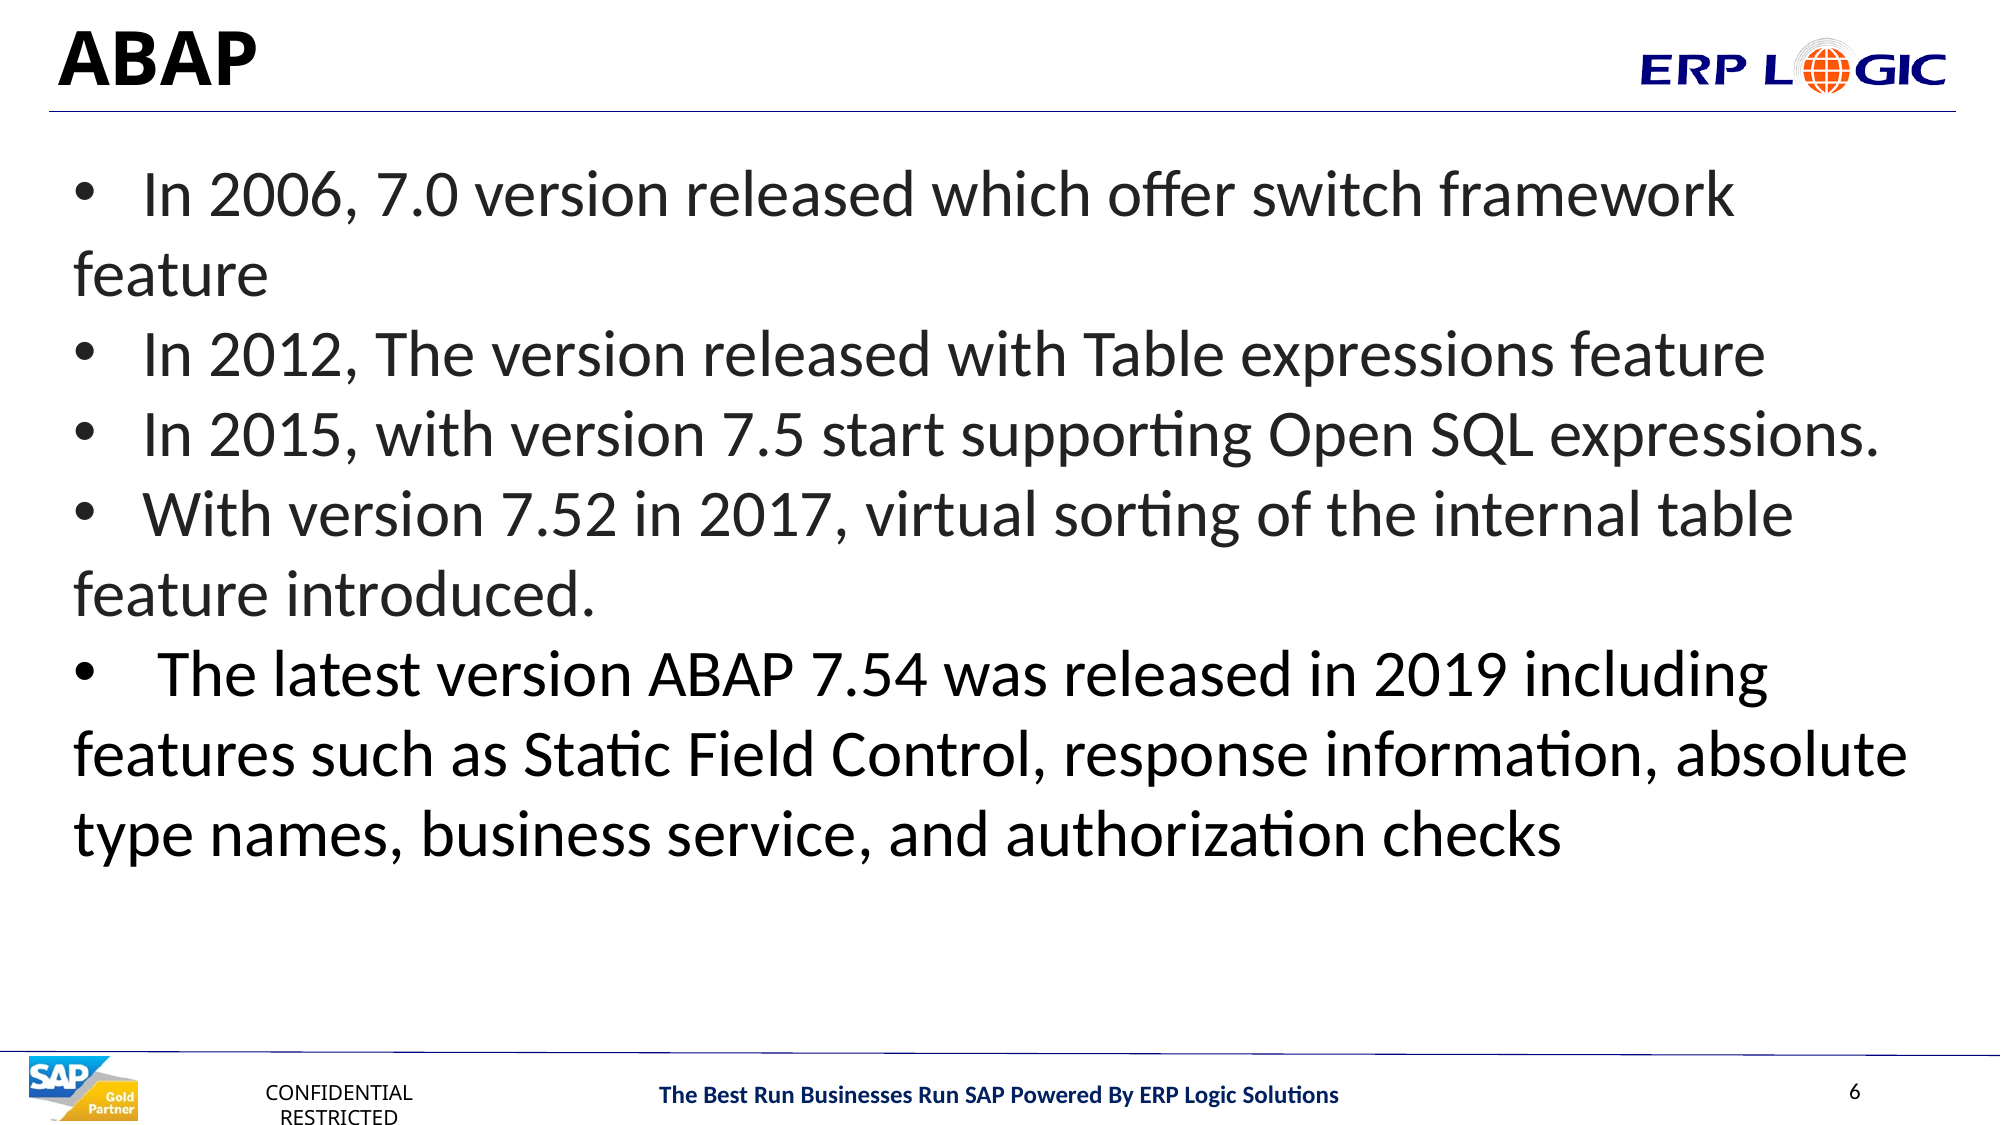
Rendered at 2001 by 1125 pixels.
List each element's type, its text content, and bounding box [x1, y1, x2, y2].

picture [1615, 33, 1975, 103]
text_box In 2006, 7.0 version released which offer switch framework feature In 2012, The version released with Table expressions feature In 2015, with version 7.5 start supporting Open SQL expressions. With version 7.52 in 2017, virtual sorting of the internal table feature introduced. The latest version ABAP 7.54 was released in 2019 including features such as Static Field Control, response information, absolute type names, business service, and authorization checks [59, 142, 1941, 878]
picture [29, 1056, 138, 1121]
title ABAP [43, 24, 1863, 99]
